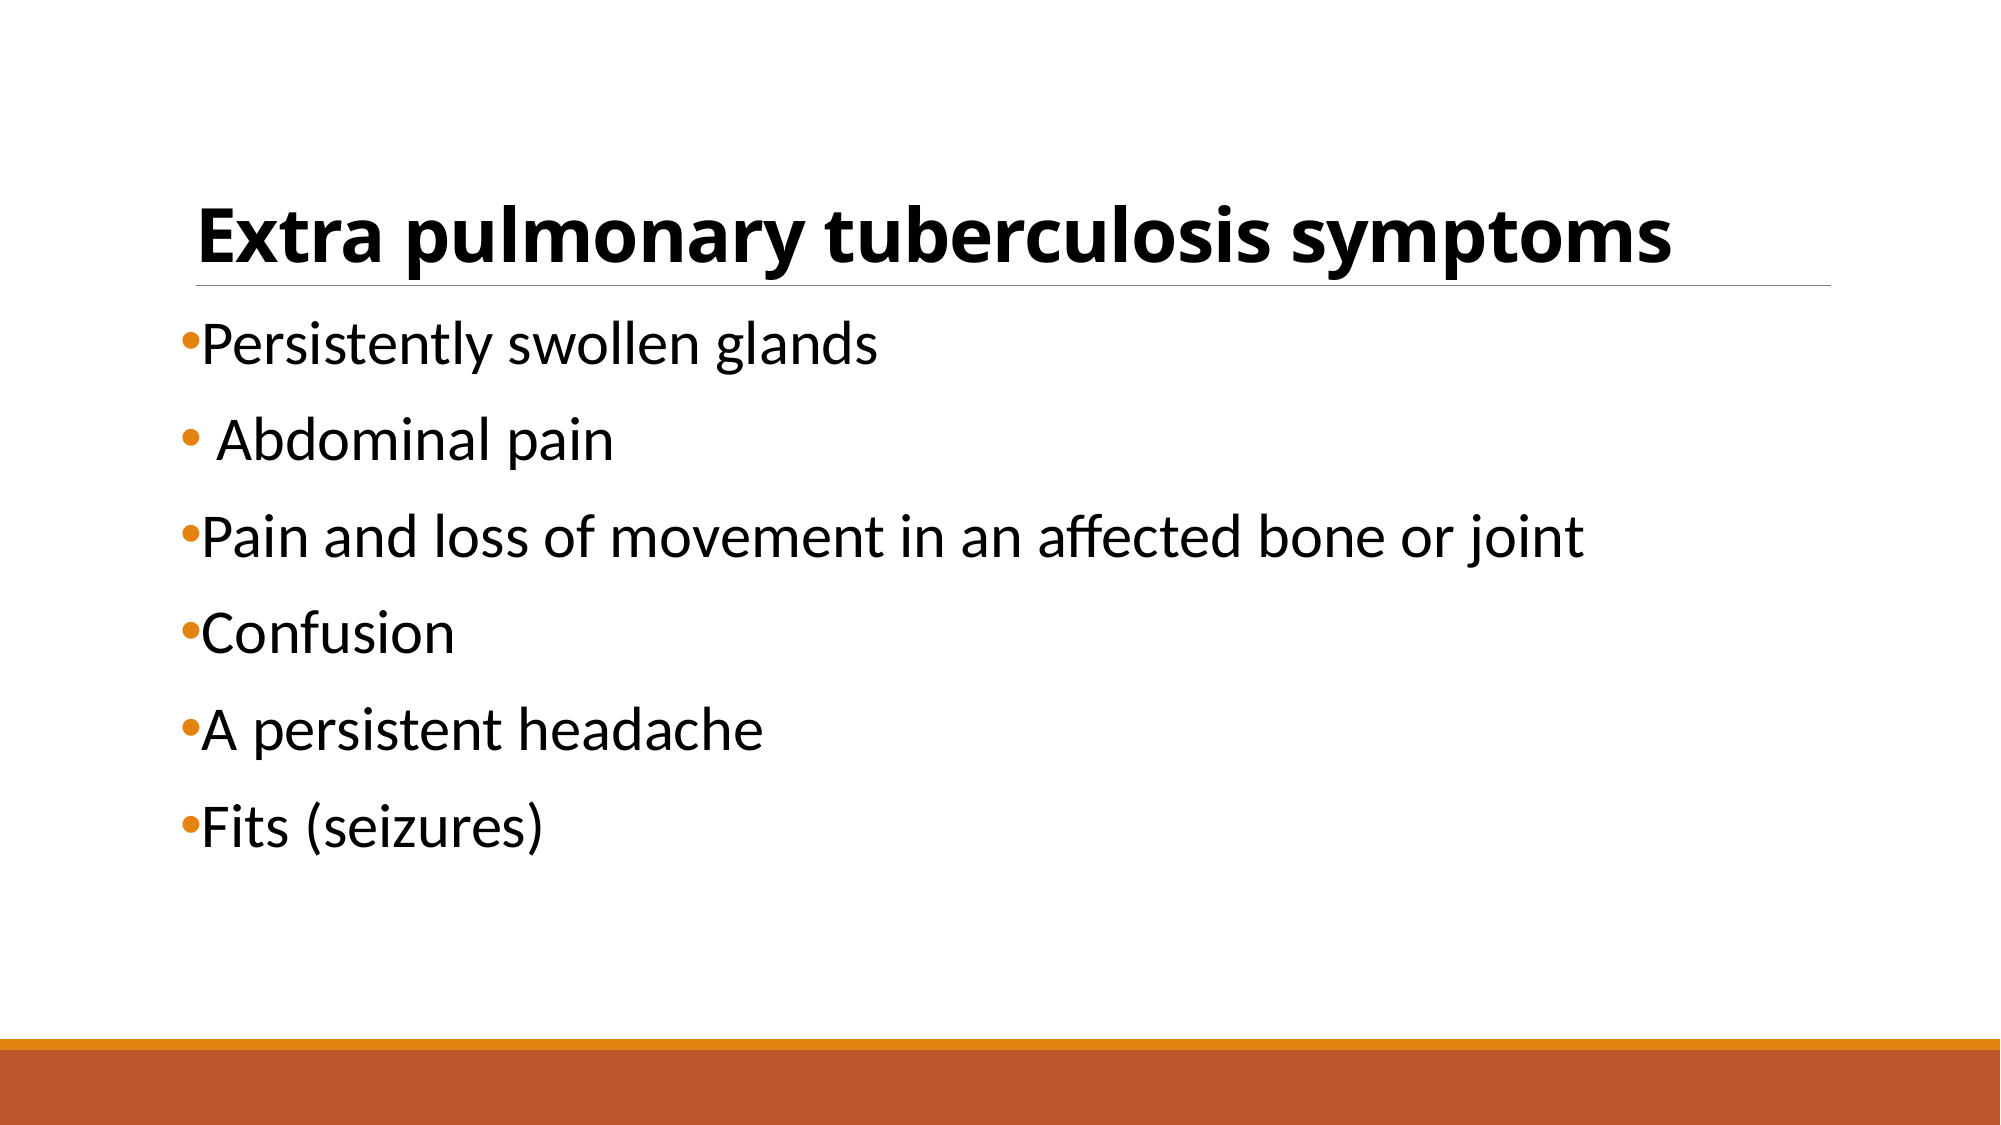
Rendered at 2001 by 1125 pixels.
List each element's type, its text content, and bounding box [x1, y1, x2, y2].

list Persistently swollen glands Abdominal pain Pain and loss of movement in an affected bone or joint Confusion A persistent headache Fits (seizures) [180, 302, 1830, 963]
title Extra pulmonary tuberculosis symptoms [180, 47, 1830, 285]
